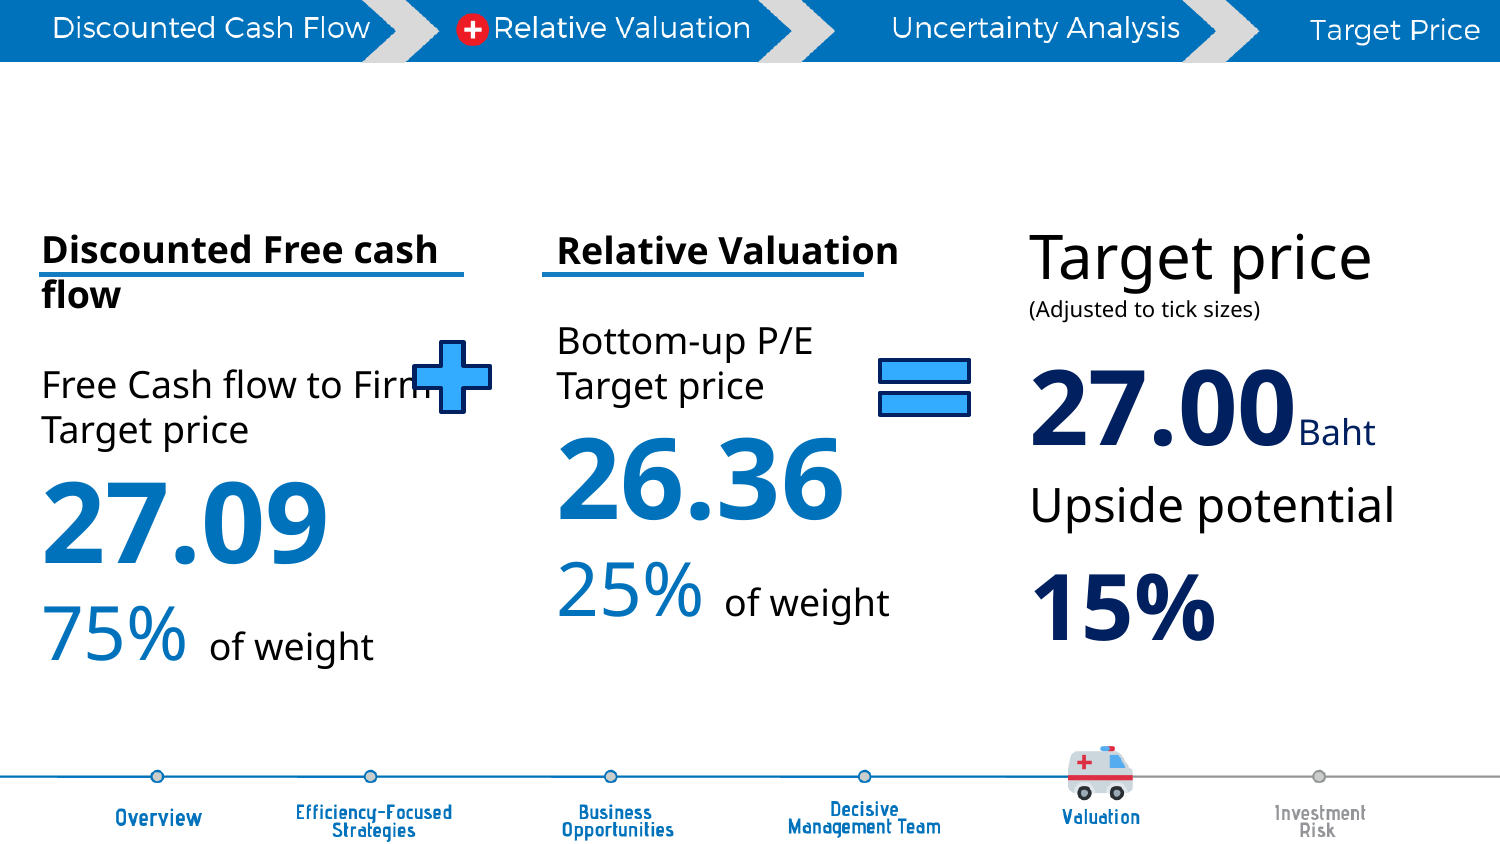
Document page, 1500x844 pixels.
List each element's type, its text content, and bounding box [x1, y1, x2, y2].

text_box [878, 391, 971, 417]
text_box Relative Valuation Bottom-up P/E Target price 26.36 25% of weight [541, 219, 998, 639]
text_box Discounted Free cash flow Free Cash flow to Firm Target price 27.09 75% of weight [26, 218, 465, 684]
list Target price (Adjusted to tick sizes) 27.00Baht Upside potential 15% [1014, 191, 1474, 685]
picture [0, 0, 1500, 844]
text_box [412, 340, 492, 414]
text_box [878, 358, 971, 384]
